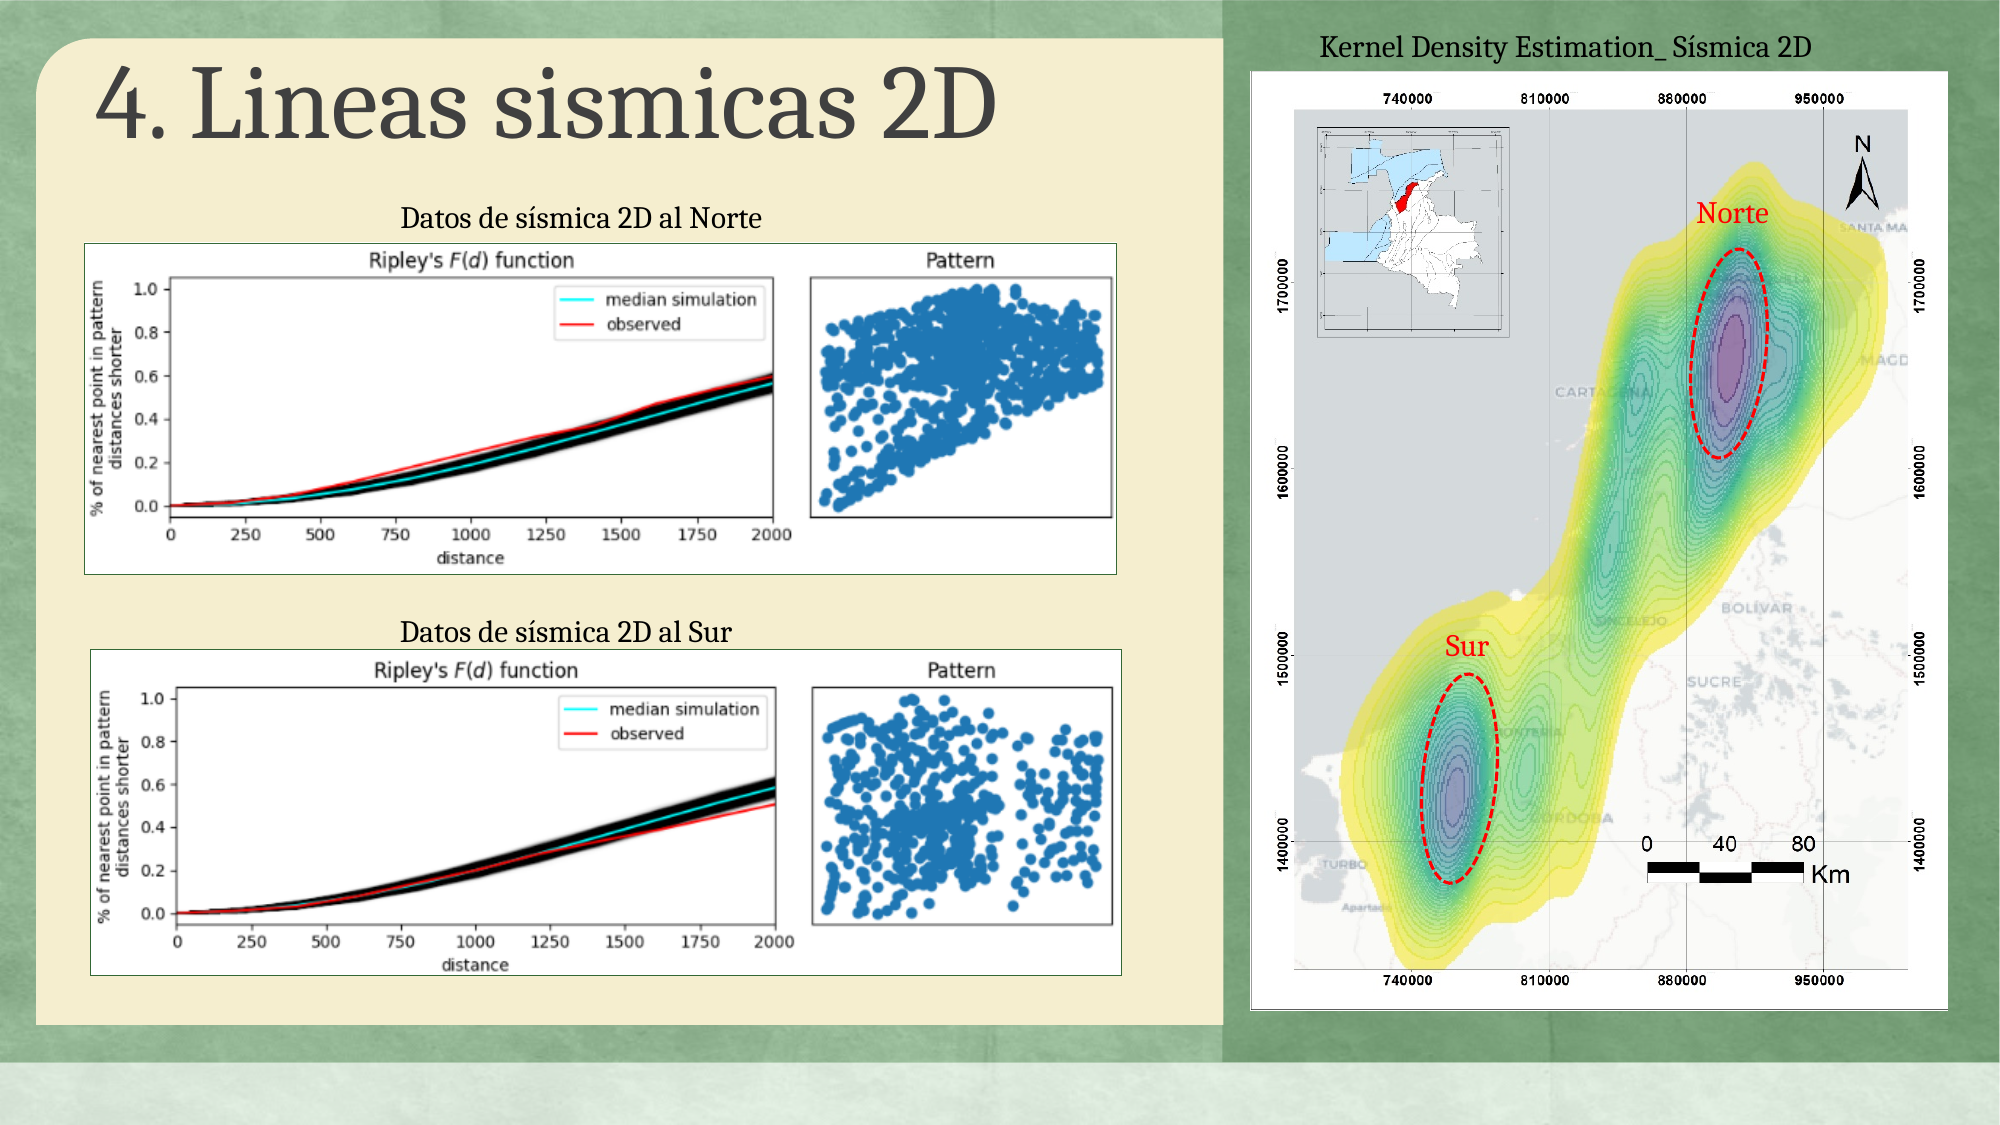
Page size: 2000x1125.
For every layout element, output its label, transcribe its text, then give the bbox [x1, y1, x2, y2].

title 4. Lineas sismicas 2D [80, 19, 1244, 170]
text_box Datos de sísmica 2D al Sur [385, 595, 892, 647]
text_box Datos de sísmica 2D al Norte [385, 182, 892, 241]
picture [84, 242, 1117, 575]
picture [89, 649, 1123, 977]
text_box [1249, 0, 1948, 1011]
